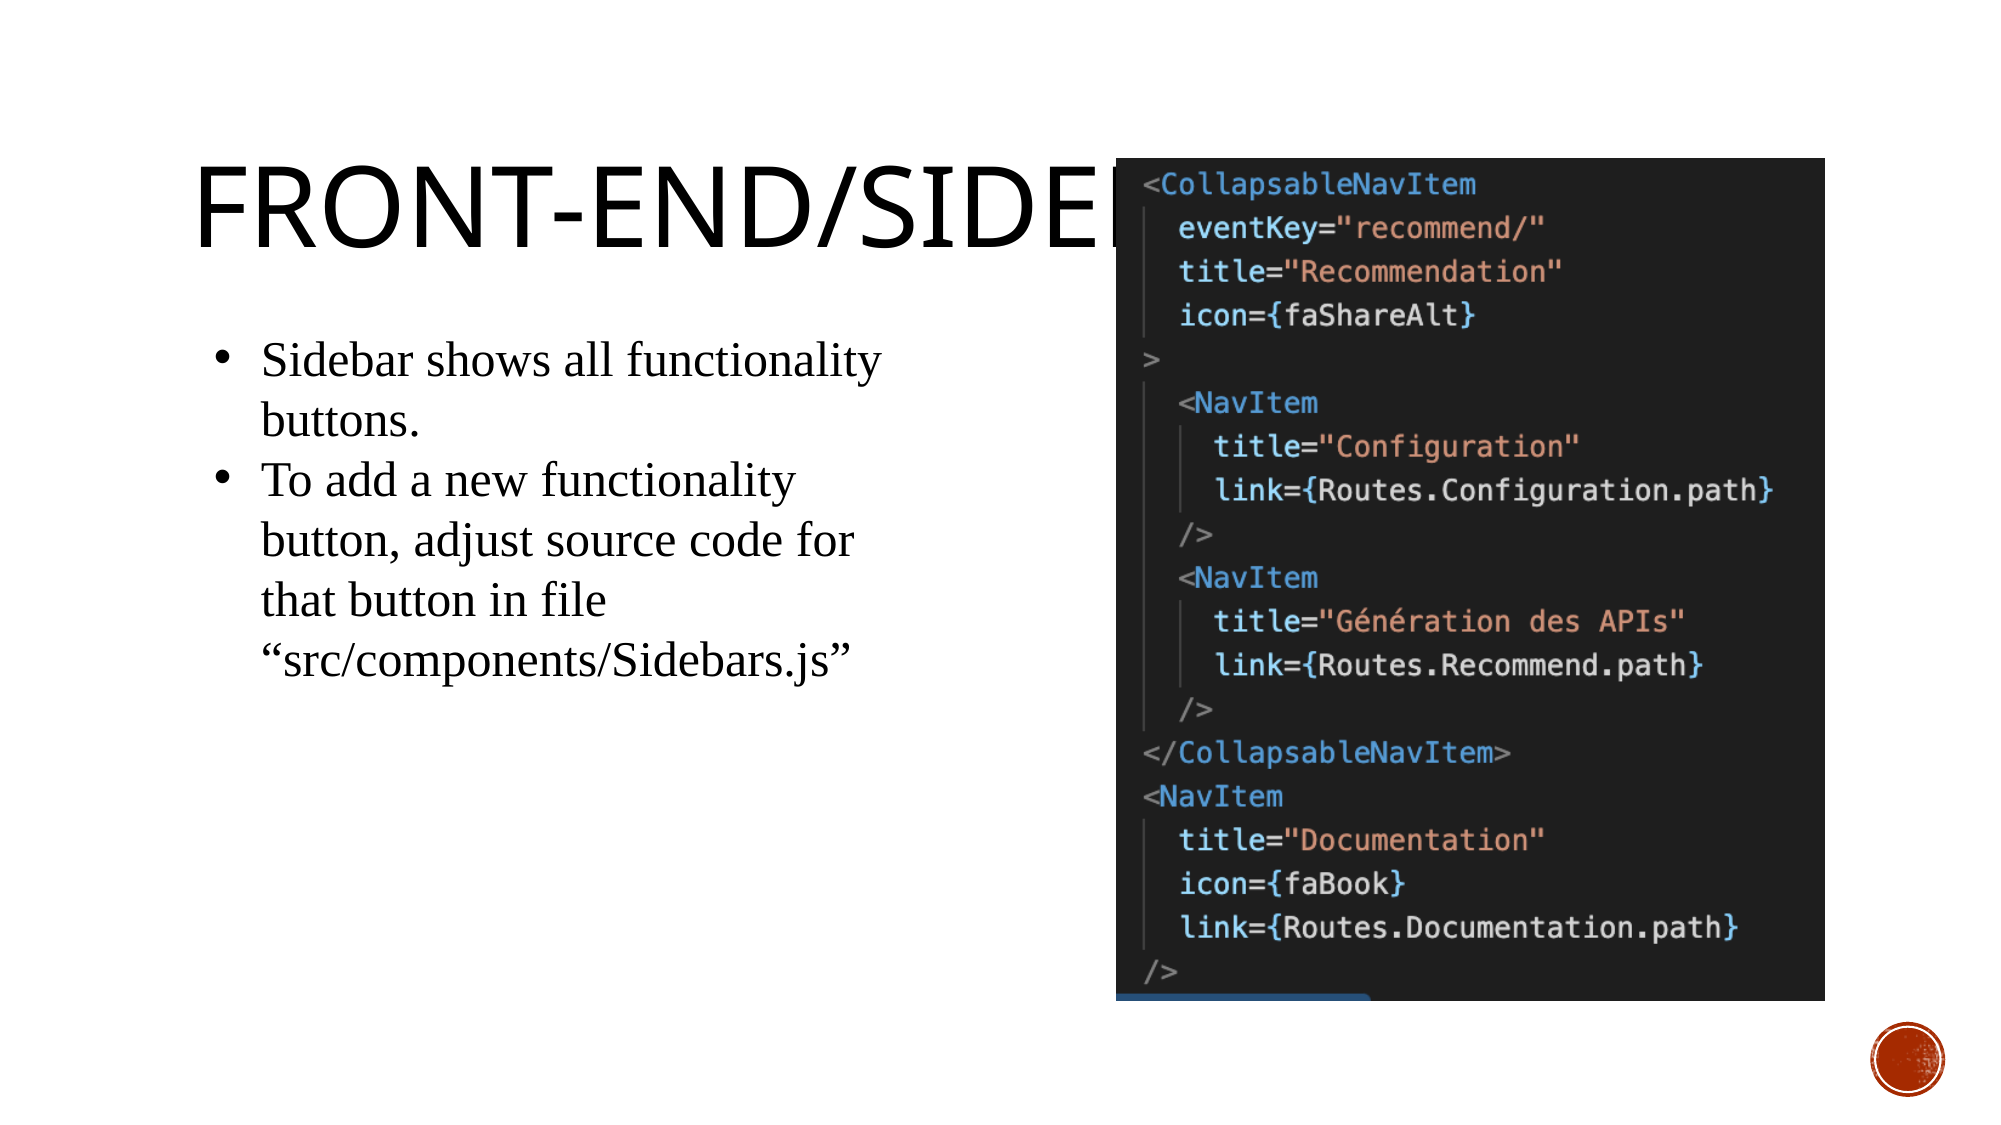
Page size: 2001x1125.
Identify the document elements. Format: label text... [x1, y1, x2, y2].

title FRONT-END/SIDEBAR [175, 79, 1826, 344]
picture [1116, 158, 1825, 1001]
text_box Sidebar shows all functionality buttons. To add a new functionality button, adjust source code for that button in file “src/components/Sidebars.js” [199, 318, 914, 694]
